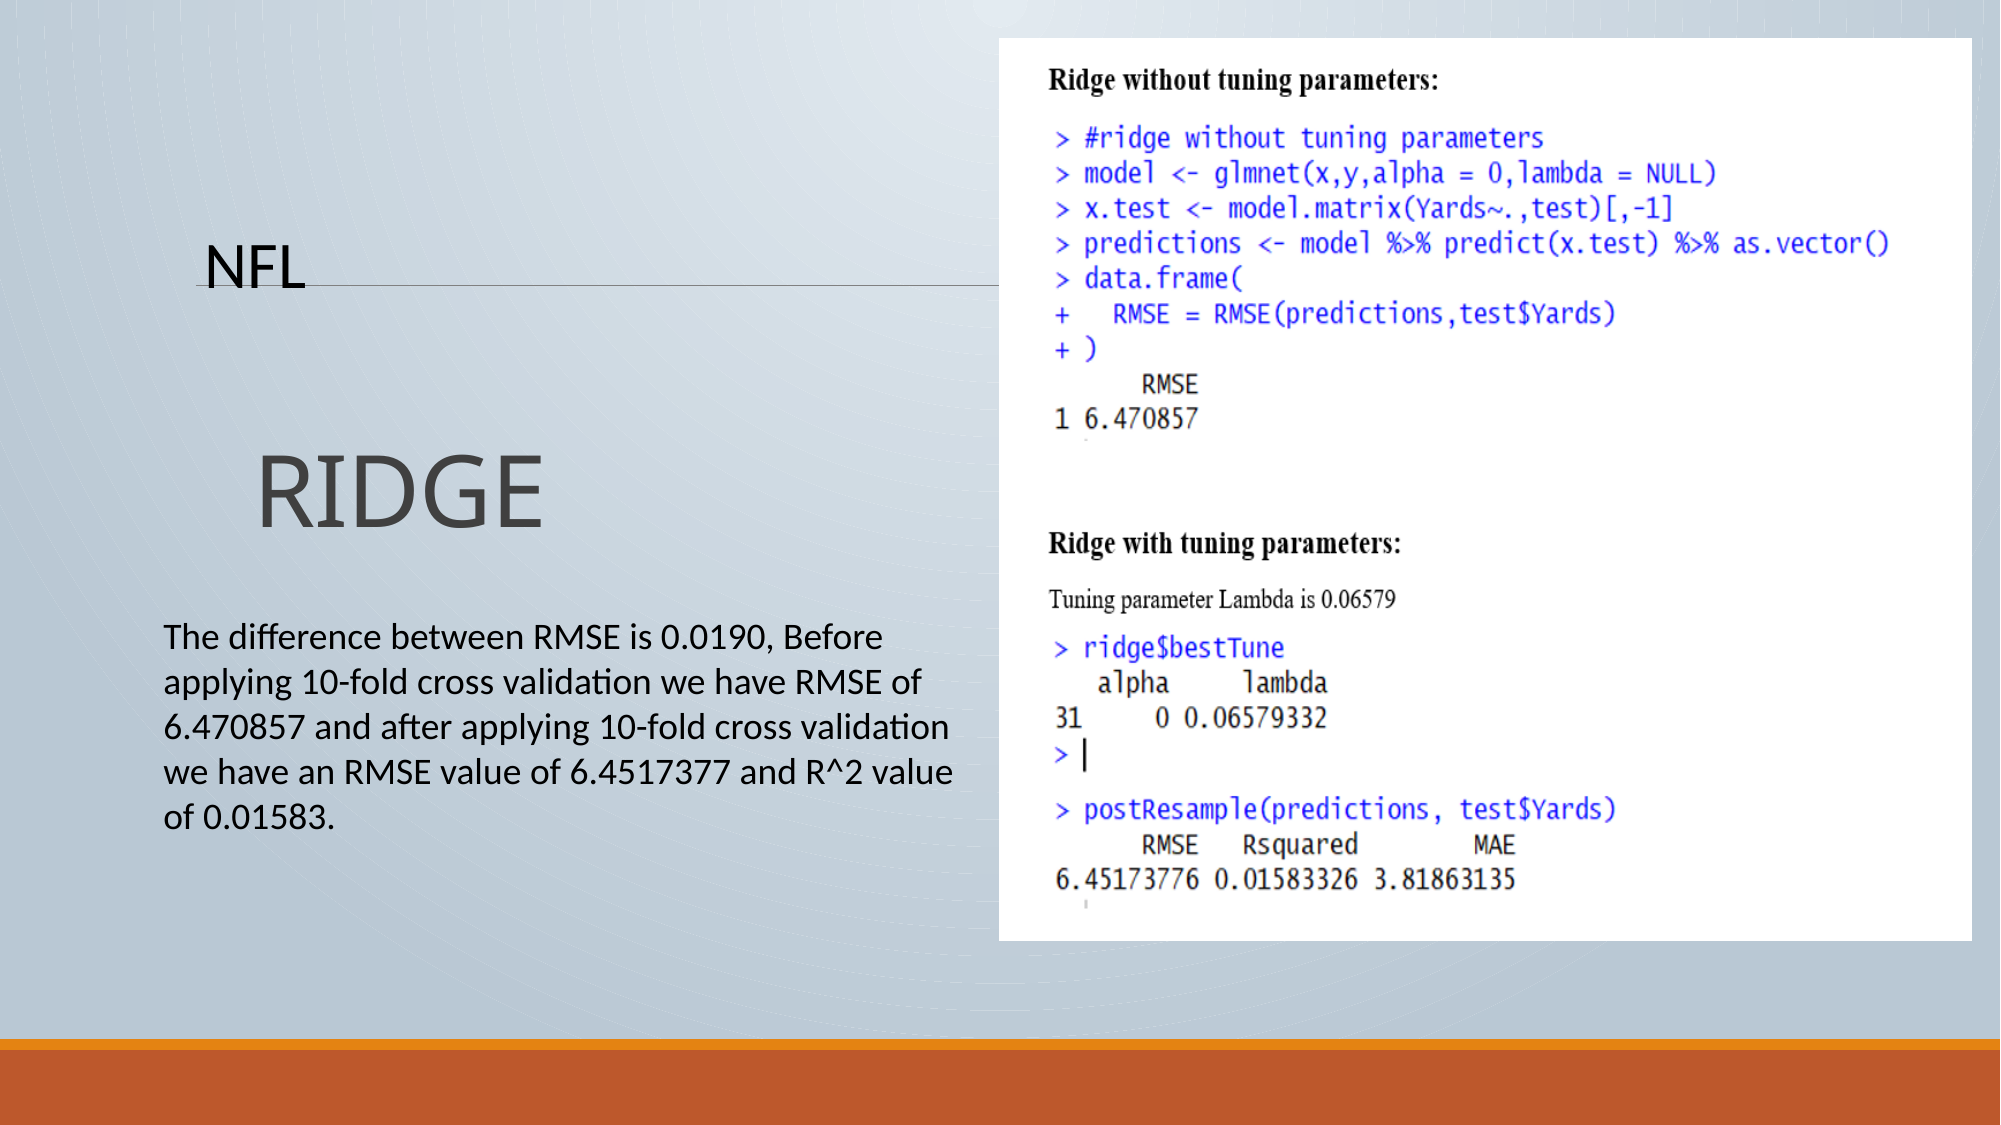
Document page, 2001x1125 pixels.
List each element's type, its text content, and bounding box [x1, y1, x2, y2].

title RIDGE [238, 157, 924, 549]
picture [999, 38, 1973, 941]
text_box The difference between RMSE is 0.0190, Before applying 10-fold cross validation we have RMSE of 6.470857 and after applying 10-fold cross validation we have an RMSE value of 6.4517377 and R^2 value of 0.01583. [148, 604, 972, 890]
text_box NFL [189, 214, 500, 309]
